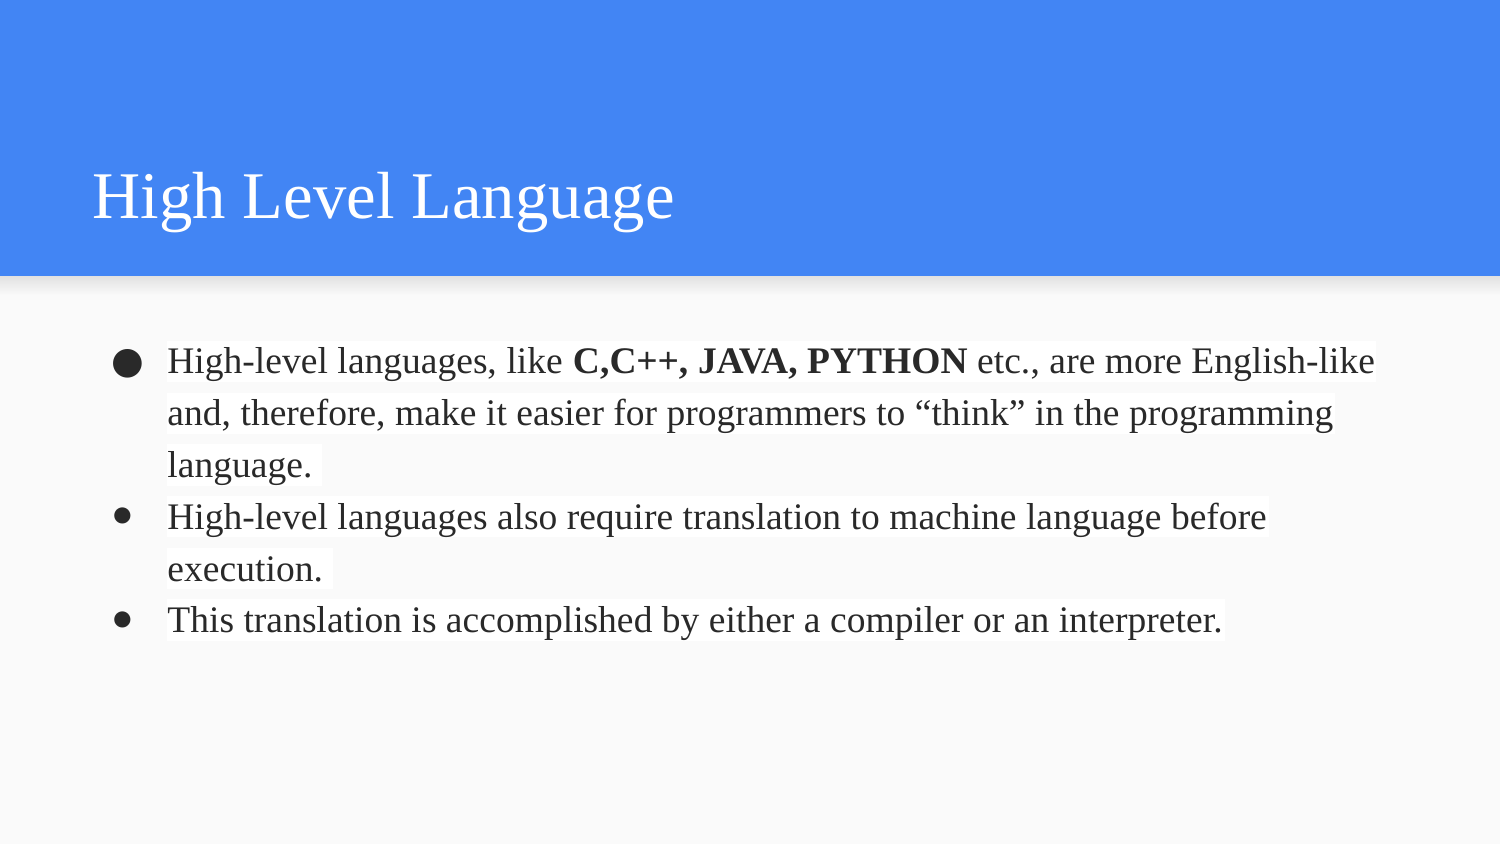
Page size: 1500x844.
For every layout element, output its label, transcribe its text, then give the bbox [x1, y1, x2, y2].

title High Level Language [77, 121, 1427, 248]
list High-level languages, like C,C++, JAVA, PYTHON etc., are more English-like and, therefore, make it easier for programmers to “think” in the programming language. High-level languages also require translation to machine language before execution. This translation is accomplished by either a compiler or an interpreter. [77, 314, 1427, 760]
